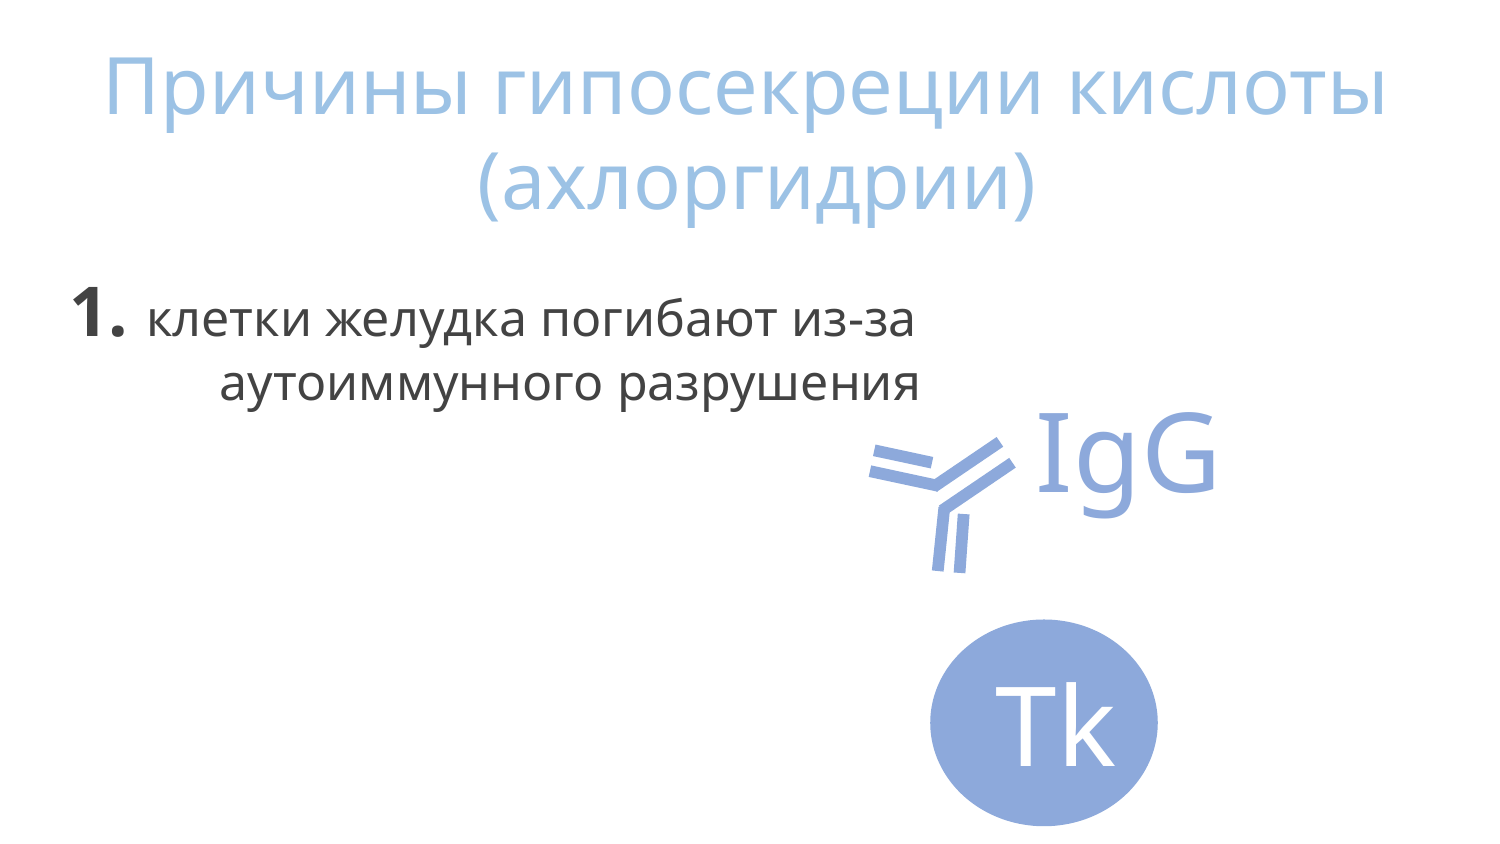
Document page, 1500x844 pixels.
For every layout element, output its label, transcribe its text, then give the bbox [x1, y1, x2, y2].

text_box 1. клетки желудка погибают из-за аутоиммунного разрушения [58, 262, 1349, 416]
text_box [953, 513, 970, 574]
text_box Tk [984, 650, 1208, 795]
text_box Причины гипосекреции кислоты (ахлоргидрии) [58, 29, 1455, 232]
text_box [938, 457, 1016, 516]
text_box [930, 619, 1126, 827]
text_box [935, 437, 1004, 491]
text_box [931, 506, 950, 572]
text_box [873, 444, 934, 469]
text_box [868, 465, 941, 492]
text_box IgG [1024, 376, 1500, 520]
